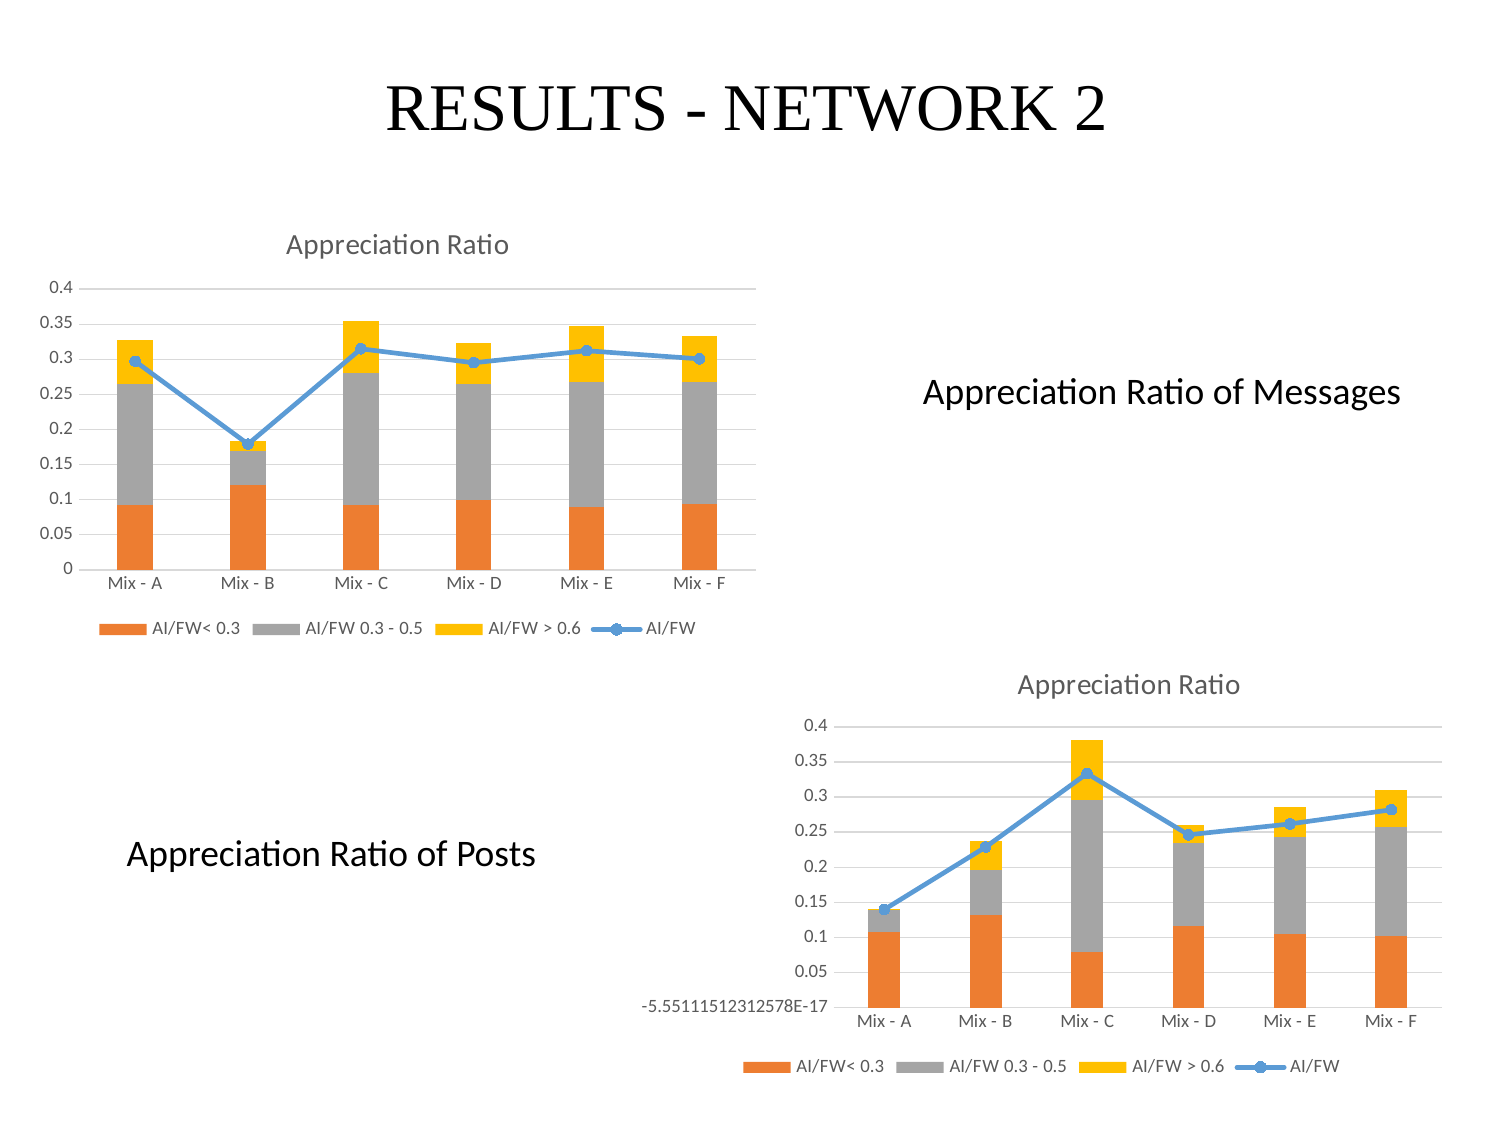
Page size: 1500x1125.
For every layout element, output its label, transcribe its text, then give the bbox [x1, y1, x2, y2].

text_box Appreciation Ratio of Posts [111, 821, 552, 882]
chart [24, 207, 1459, 1083]
text_box Appreciation Ratio of Messages [908, 359, 1417, 420]
title RESULTS - NETWORK 2 [99, 0, 1394, 218]
